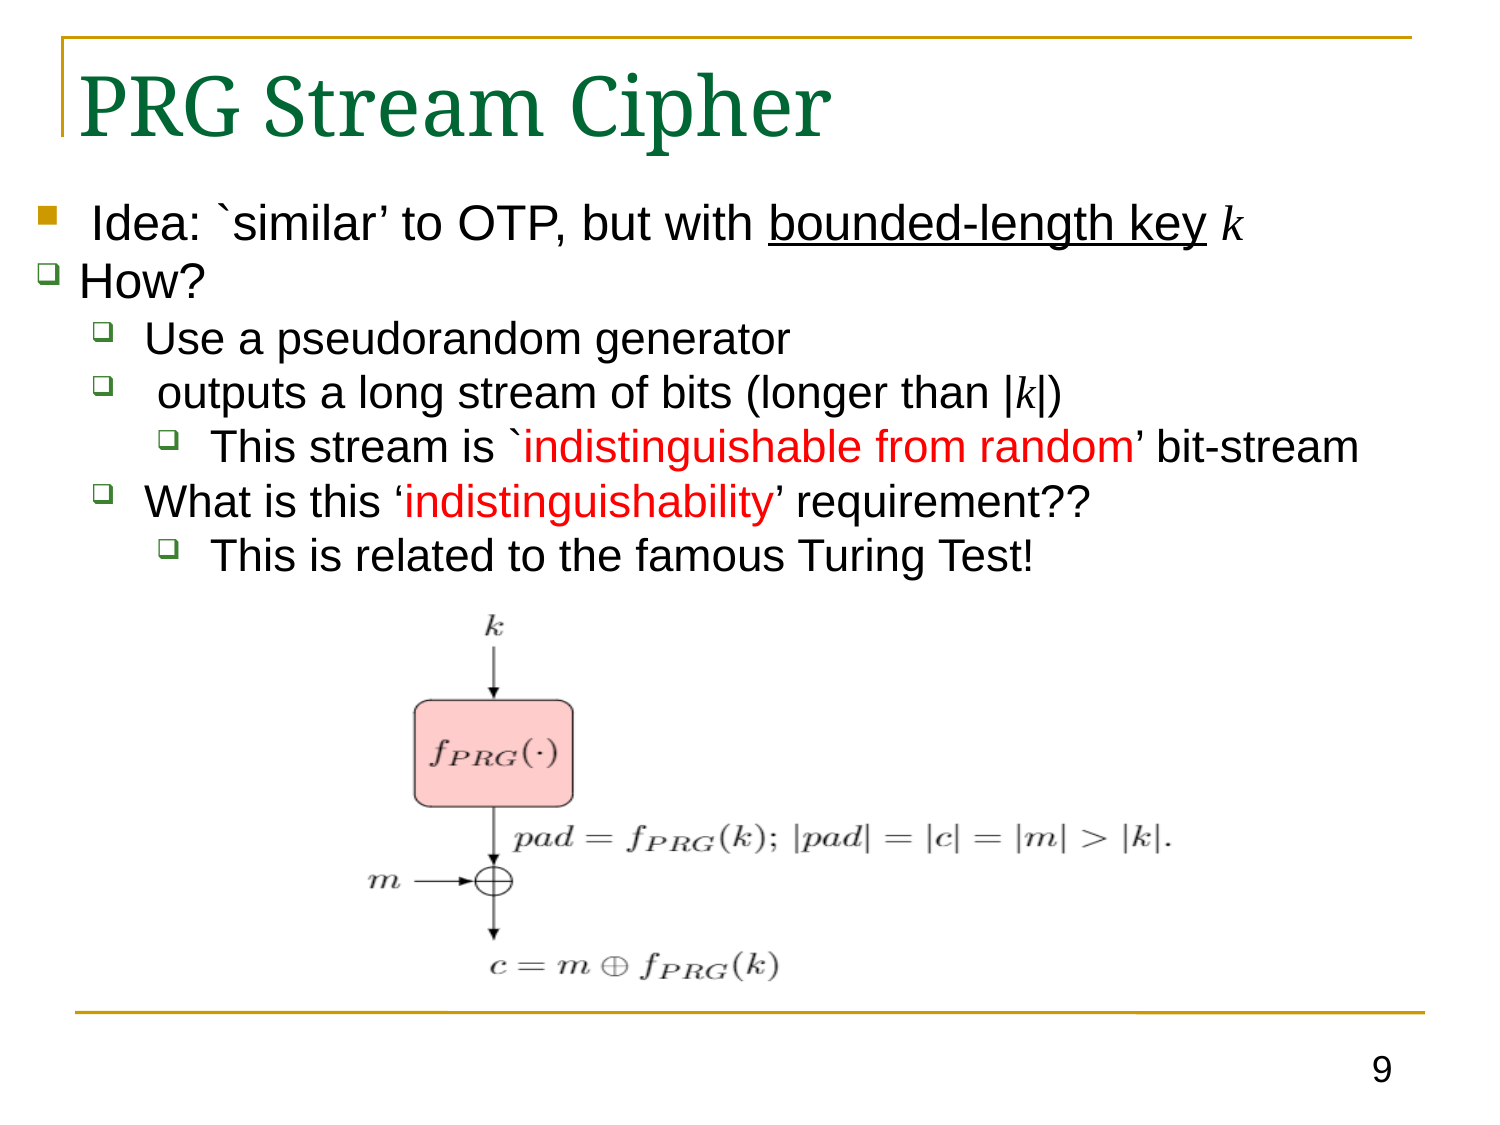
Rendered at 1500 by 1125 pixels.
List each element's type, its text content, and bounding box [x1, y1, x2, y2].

picture [330, 602, 1197, 990]
slide_number 9 [1357, 1023, 1424, 1098]
title PRG Stream Cipher [63, 45, 1477, 174]
